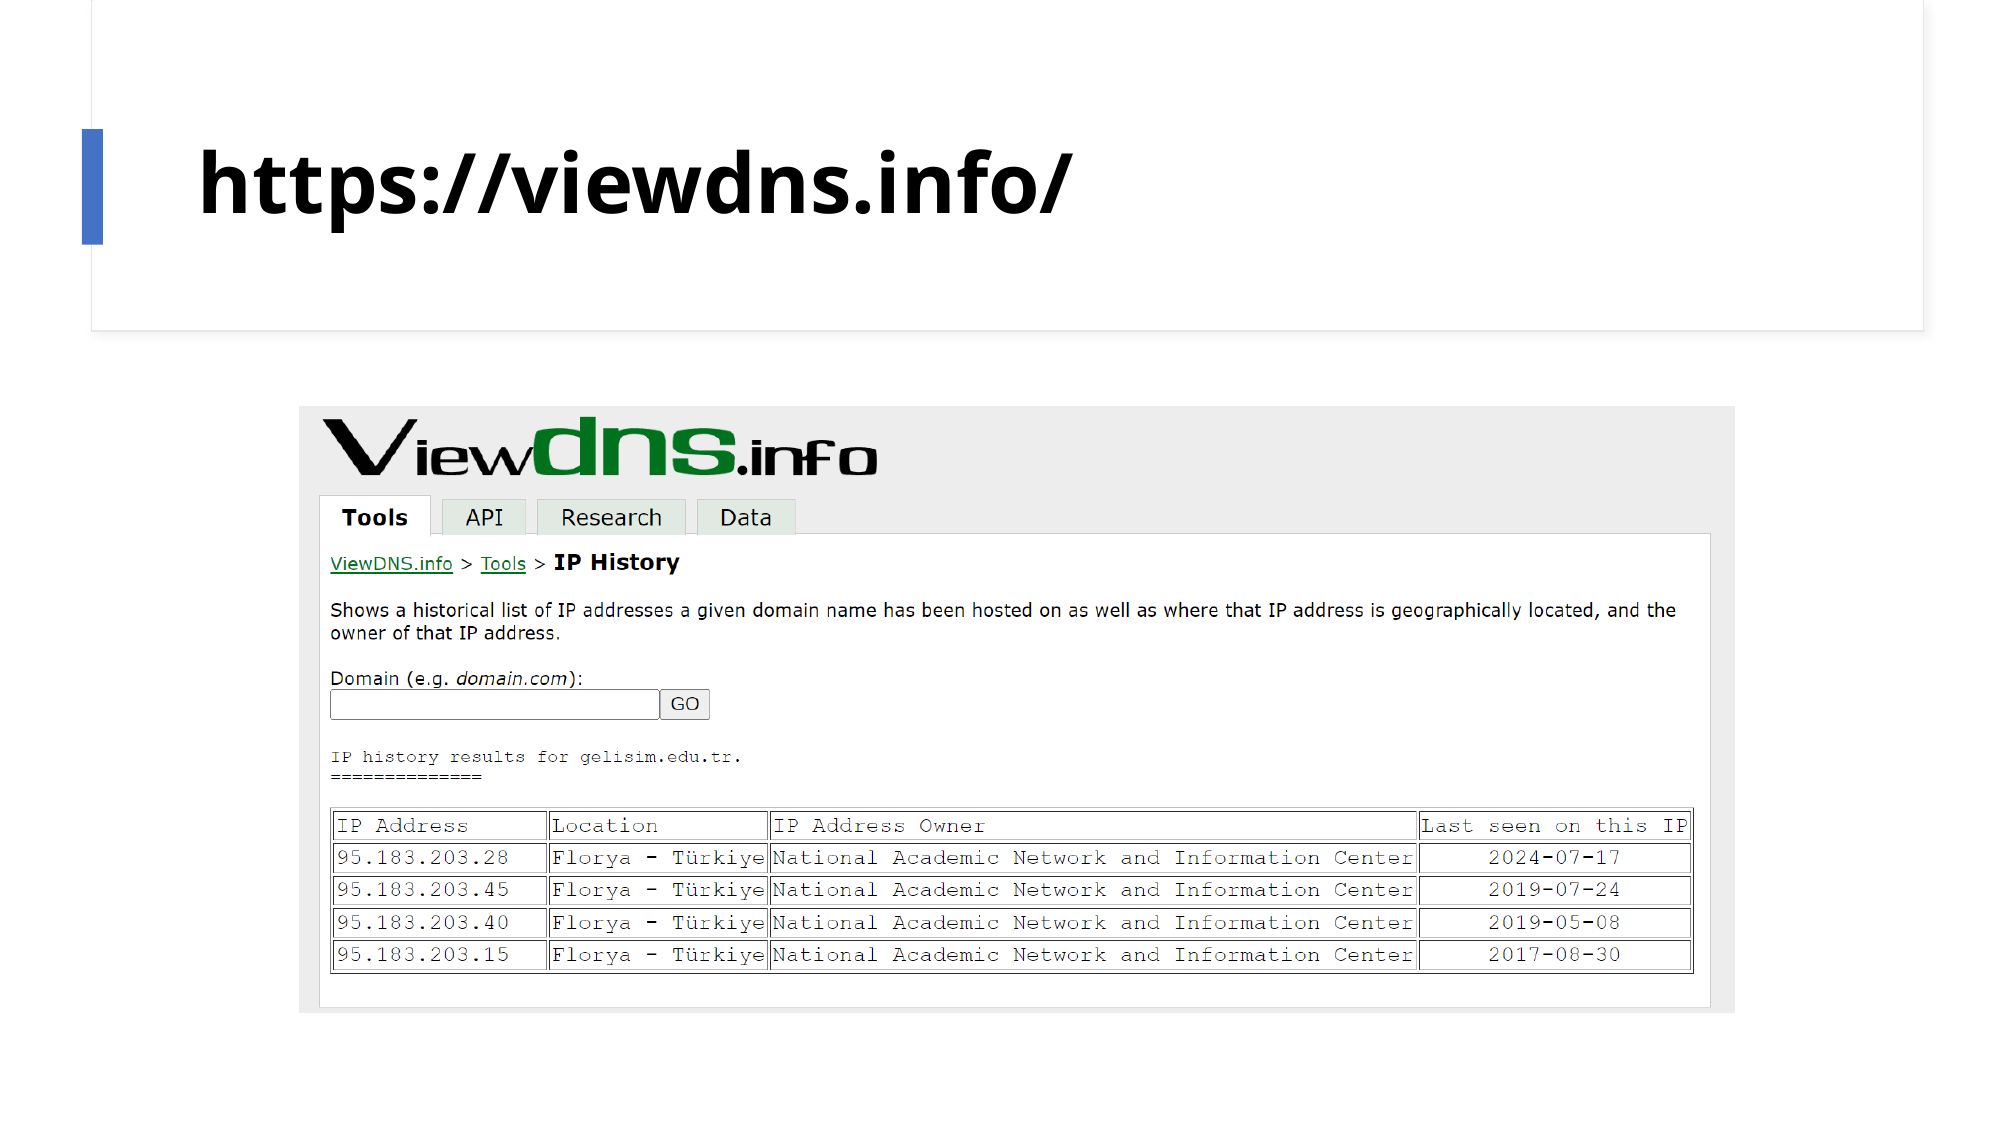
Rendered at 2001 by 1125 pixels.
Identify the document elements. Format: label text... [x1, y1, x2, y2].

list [299, 406, 1735, 1013]
title https://viewdns.info/ [183, 90, 1851, 284]
